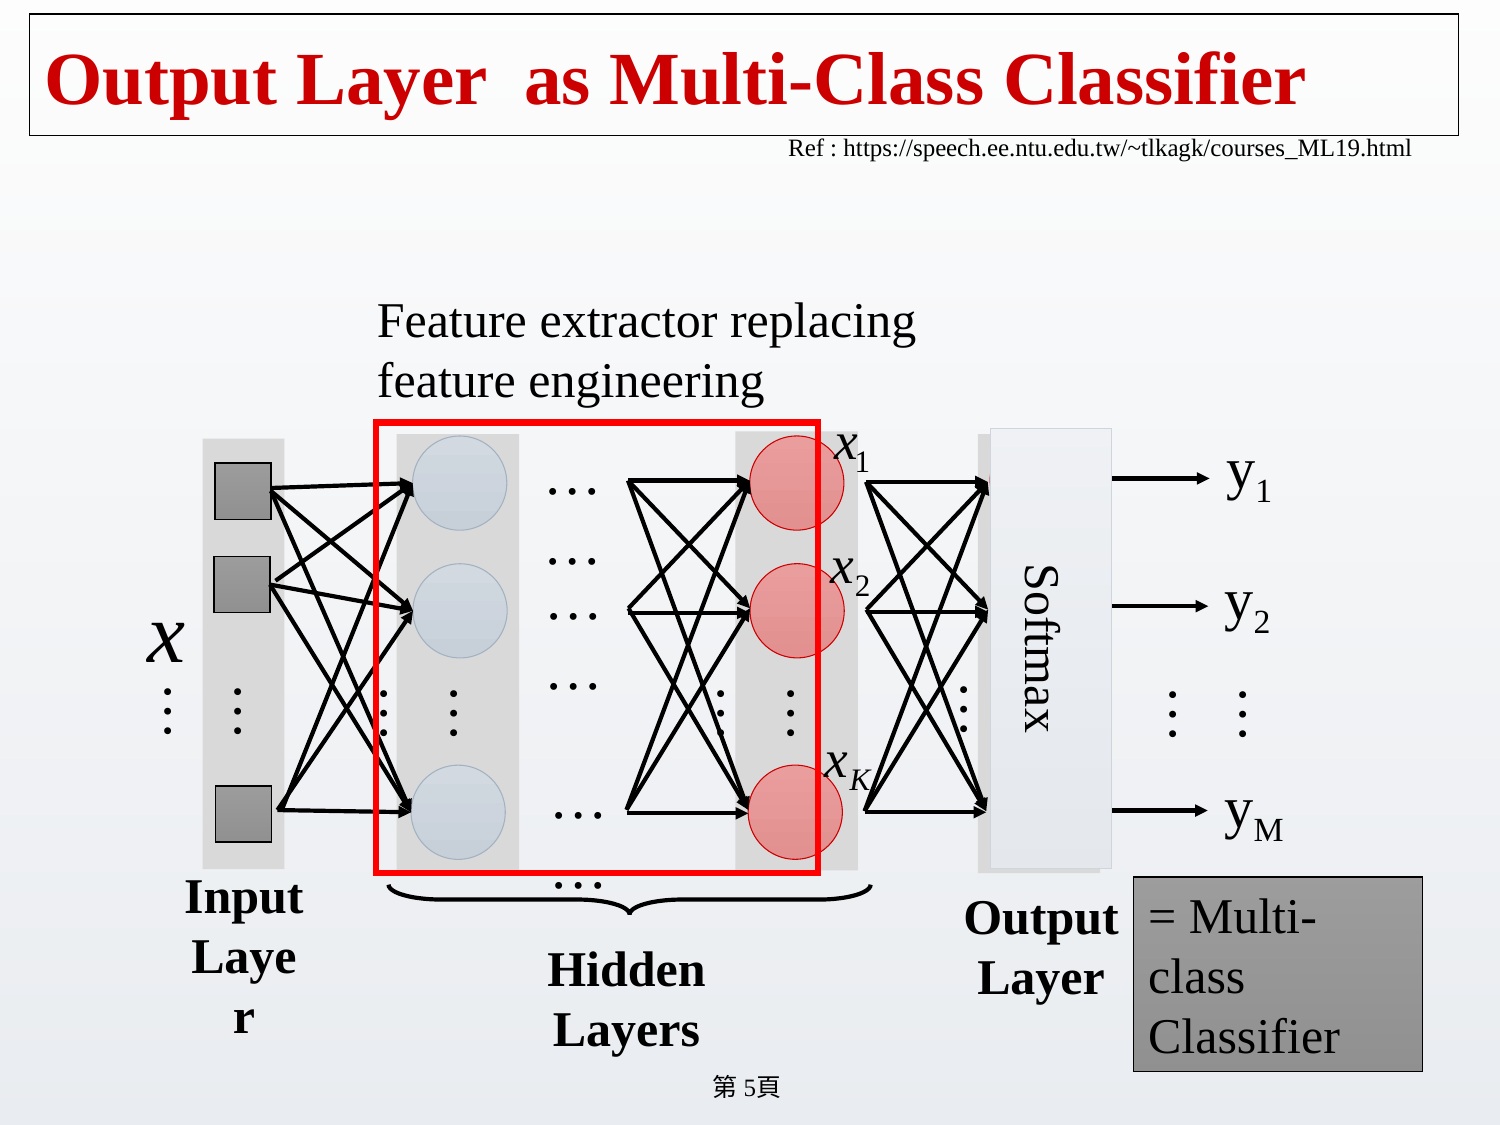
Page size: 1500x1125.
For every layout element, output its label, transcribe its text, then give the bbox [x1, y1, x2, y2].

text_box Feature extractor replacing feature engineering [362, 279, 978, 415]
text_box Ref : https://speech.ee.ntu.edu.tw/~tlkagk/courses_ML19.html [773, 123, 1429, 169]
text_box …… [146, 648, 269, 775]
title Output Layer as Multi-Class Classifier [29, 13, 1459, 136]
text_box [814, 723, 886, 800]
text_box [388, 884, 872, 915]
text_box [1101, 811, 1112, 869]
text_box y2 [1209, 553, 1314, 649]
text_box [375, 422, 819, 874]
text_box …… [1151, 651, 1307, 778]
text_box = Multi-class Classifier [1133, 876, 1423, 1072]
text_box Hidden Layers [457, 928, 797, 1064]
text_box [277, 610, 413, 810]
text_box Output Layer [945, 877, 1133, 1013]
text_box y1 [1211, 422, 1315, 518]
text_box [626, 431, 858, 871]
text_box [977, 432, 1101, 874]
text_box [281, 483, 413, 610]
text_box …… [515, 874, 642, 884]
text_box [275, 483, 281, 581]
text_box [202, 775, 285, 856]
text_box [990, 428, 1112, 478]
text_box [215, 785, 272, 843]
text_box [396, 434, 520, 874]
text_box [1101, 479, 1112, 606]
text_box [823, 406, 877, 482]
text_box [269, 584, 281, 813]
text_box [270, 491, 281, 584]
text_box yM [1209, 761, 1314, 856]
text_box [130, 605, 202, 685]
text_box [214, 462, 272, 520]
text_box [1101, 607, 1112, 810]
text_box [820, 529, 878, 606]
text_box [864, 481, 989, 813]
text_box Input Layer [167, 856, 321, 1052]
text_box [202, 438, 285, 648]
text_box [213, 556, 270, 613]
text_box …… [515, 901, 621, 908]
